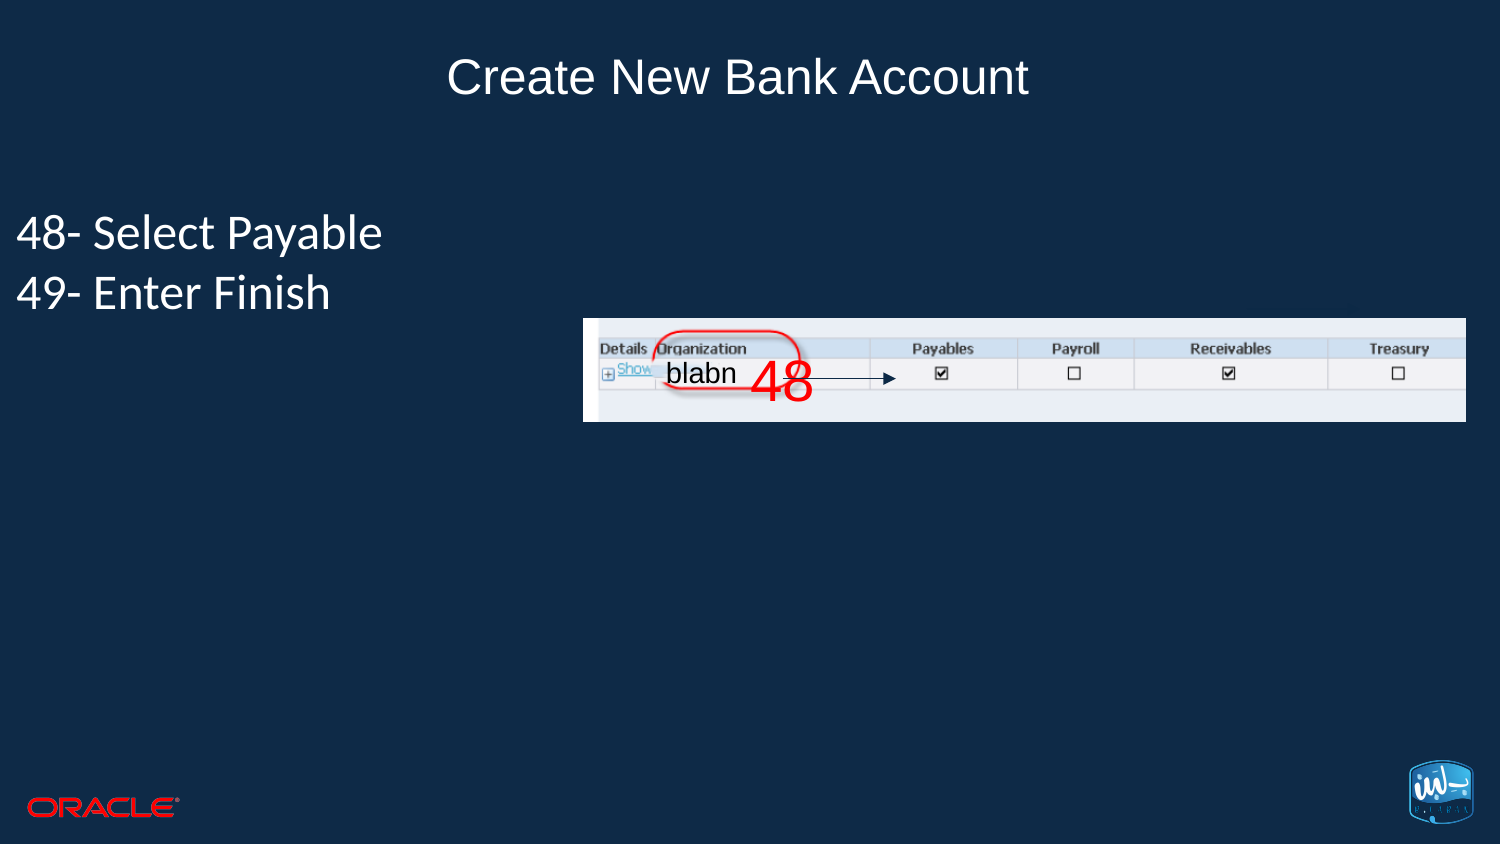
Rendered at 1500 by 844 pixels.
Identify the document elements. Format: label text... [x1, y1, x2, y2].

picture [582, 318, 1467, 422]
picture [1406, 757, 1477, 827]
text_box 48- Select Payable 49- Enter Finish [1, 191, 526, 387]
picture [23, 788, 185, 827]
text_box Create New Bank Account [397, 29, 1079, 109]
